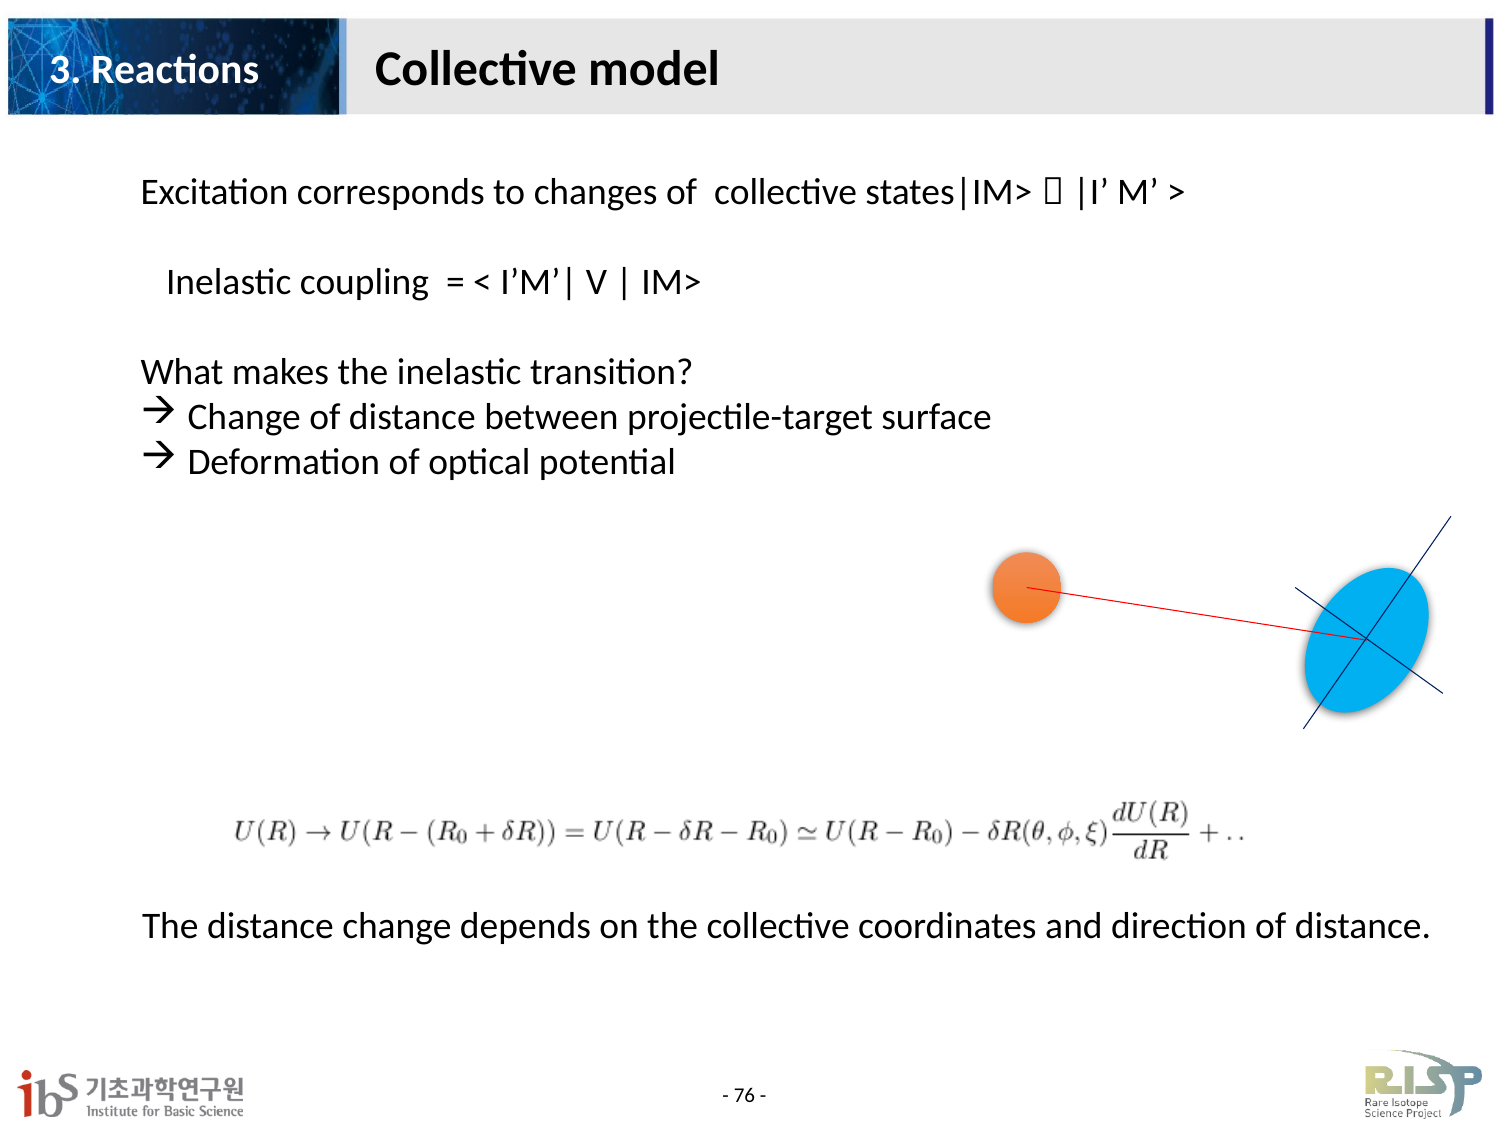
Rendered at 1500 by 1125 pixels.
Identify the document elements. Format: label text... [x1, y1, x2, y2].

text_box Excitation corresponds to changes of collective states|IM>  |I’ M’ > Inelastic coupling = < I’M’| V | IM> What makes the inelastic transition? Change of distance between projectile-target surface Deformation of optical potential [125, 159, 1218, 490]
text_box The distance change depends on the collective coordinates and direction of distance. [127, 893, 1448, 953]
picture [218, 774, 1252, 870]
picture [17, 1070, 243, 1117]
picture [2, 10, 1500, 130]
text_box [992, 516, 1452, 729]
picture [1364, 1049, 1482, 1119]
